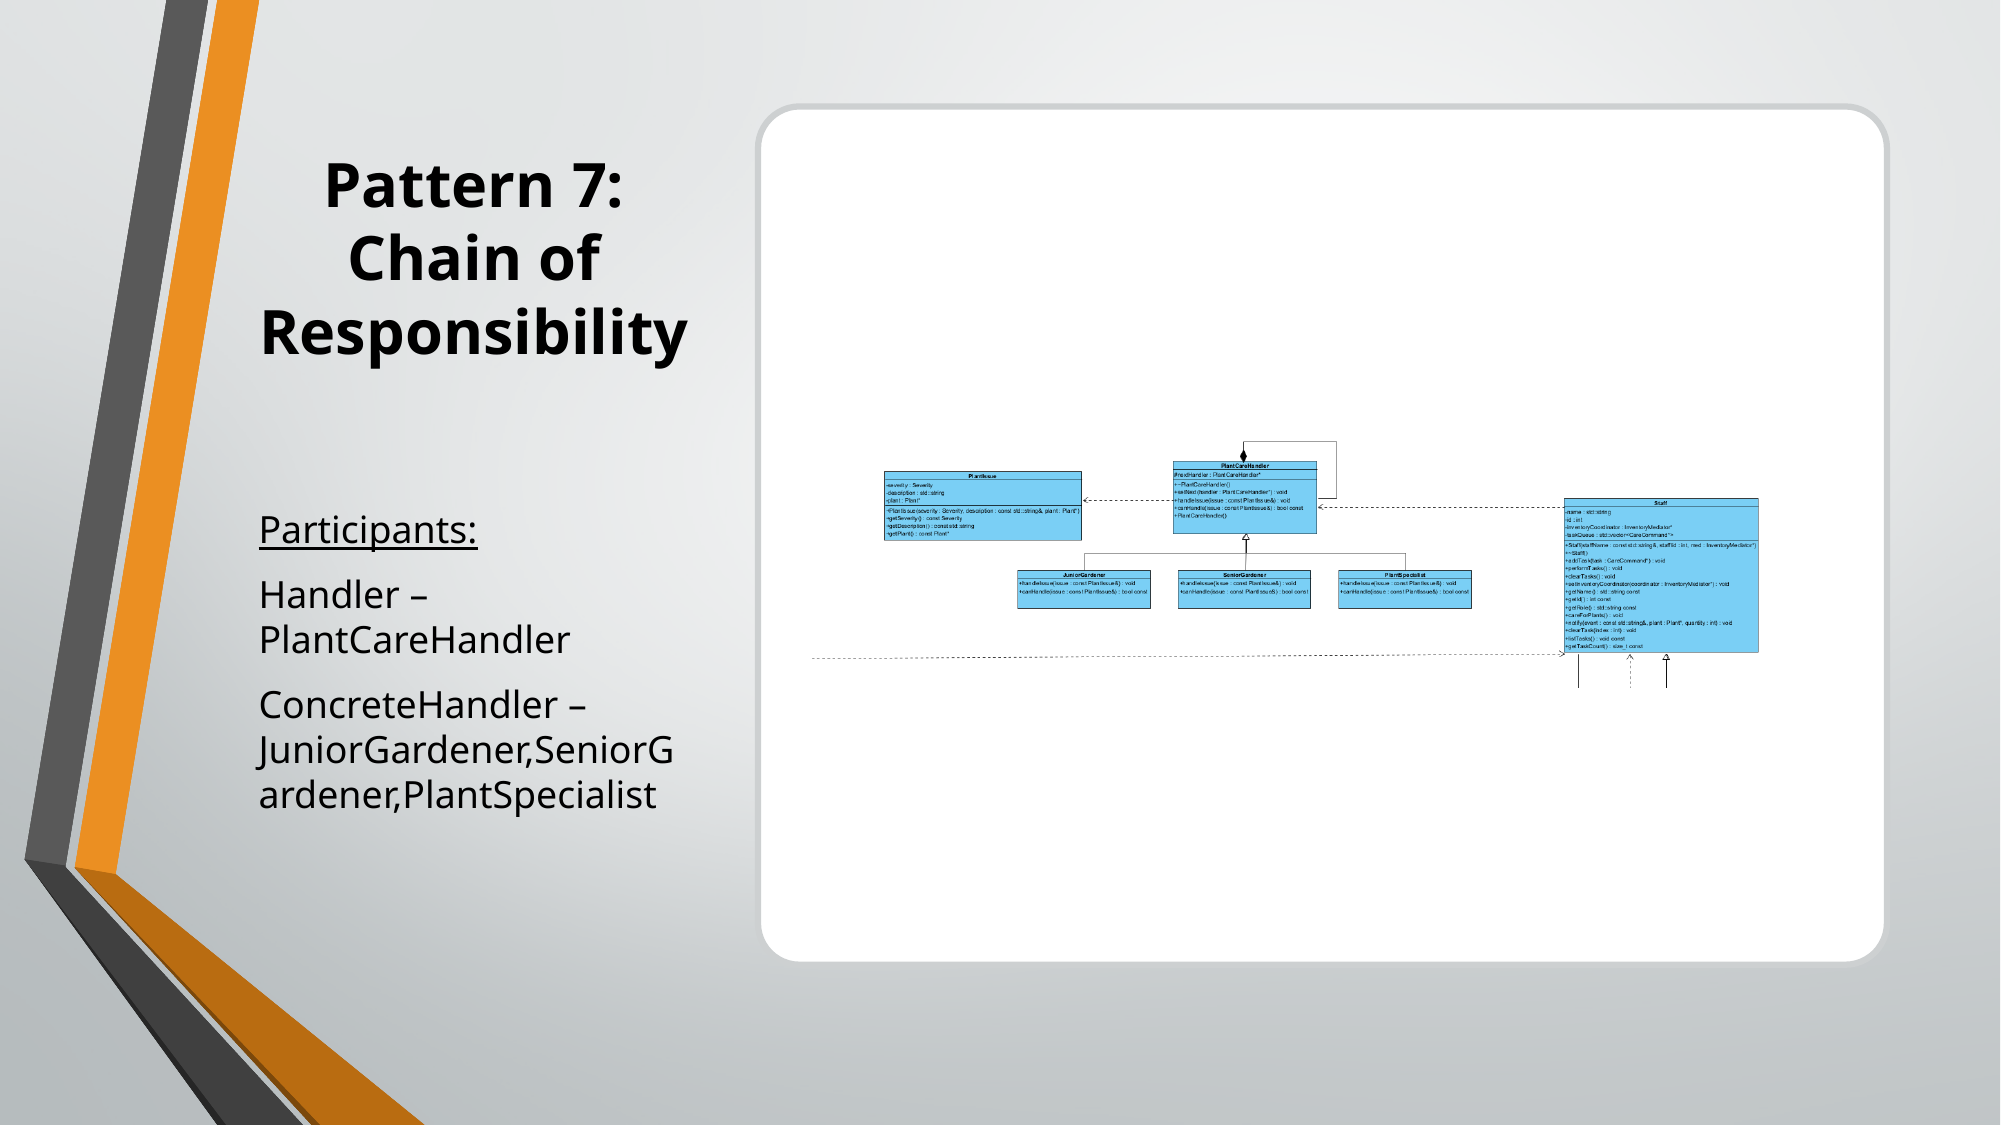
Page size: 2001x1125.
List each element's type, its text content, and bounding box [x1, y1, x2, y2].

text_box [756, 105, 1889, 967]
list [810, 390, 1834, 688]
title Pattern 7: Chain of Responsibility [425, 112, 705, 400]
text_box [1475, 359, 1854, 700]
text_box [24, 0, 425, 1125]
list Participants: Handler – PlantCareHandler ConcreteHandler – JuniorGardener,SeniorGardener,PlantSpecialist [425, 437, 705, 950]
